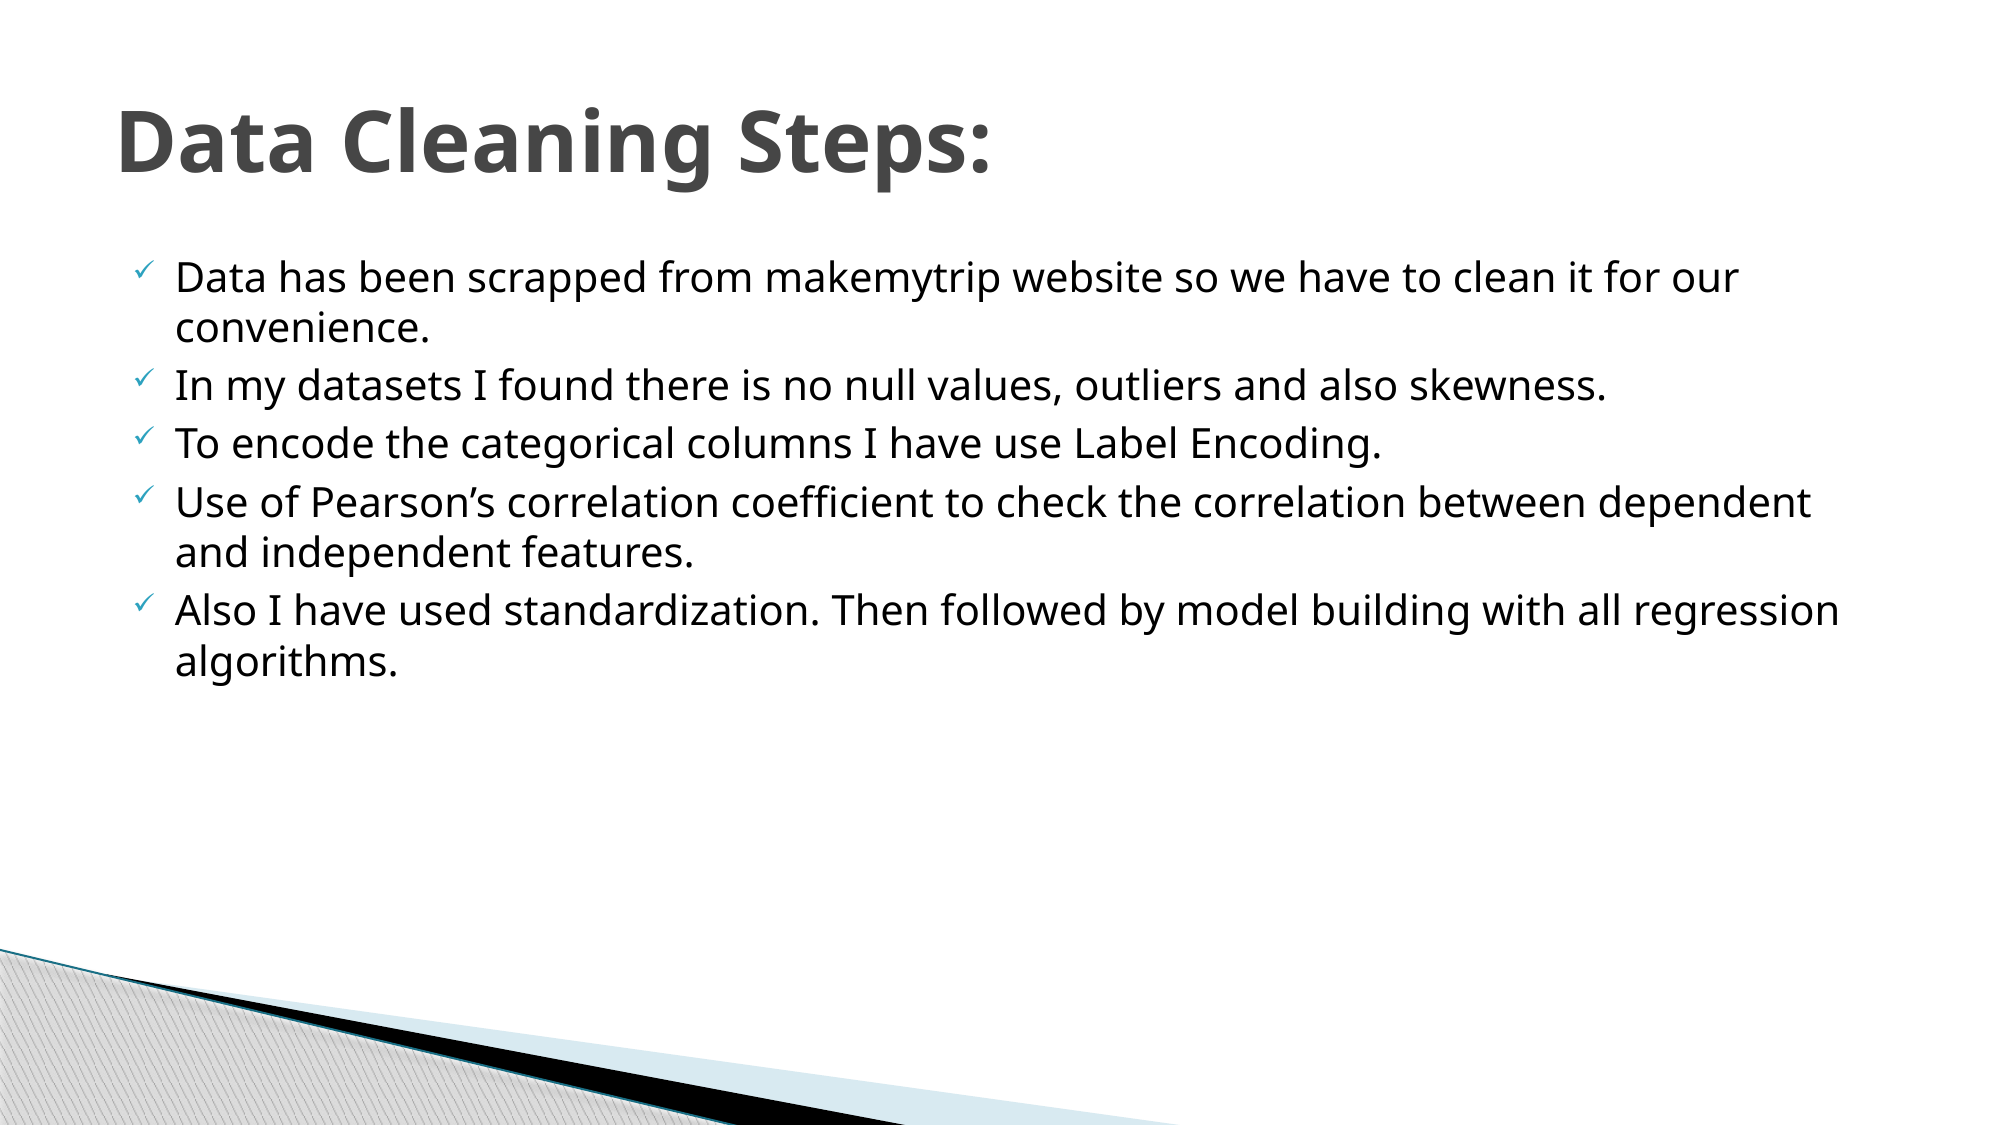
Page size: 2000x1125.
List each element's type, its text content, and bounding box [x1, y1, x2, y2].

list Data has been scrapped from makemytrip website so we have to clean it for our convenience. In my datasets I found there is no null values, outliers and also skewness. To encode the categorical columns I have use Label Encoding. Use of Pearson’s correlation coefficient to check the correlation between dependent and independent features. Also I have used standardization. Then followed by model building with all regression algorithms. [99, 243, 1900, 986]
title Data Cleaning Steps: [99, 45, 1900, 233]
